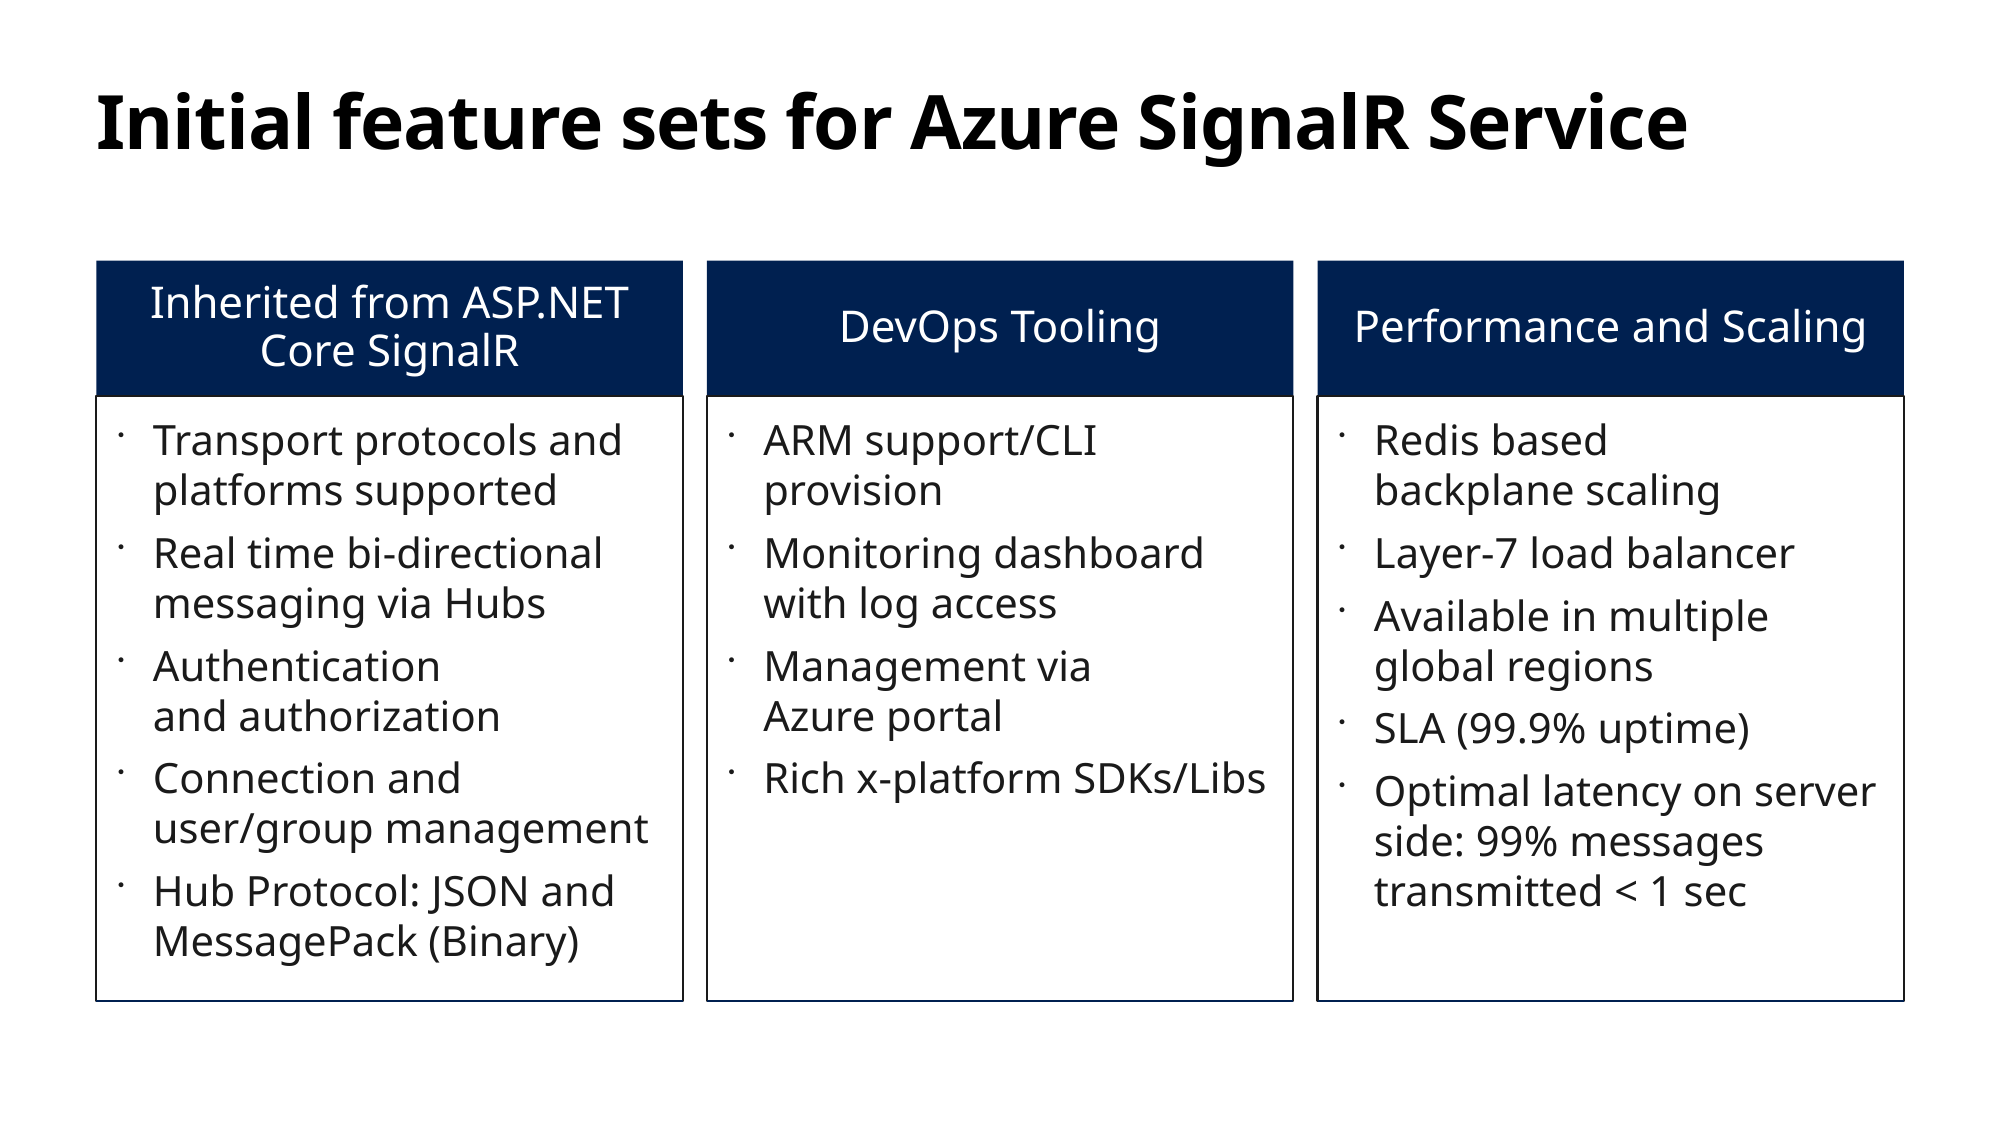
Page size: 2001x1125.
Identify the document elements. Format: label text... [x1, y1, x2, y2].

text_box Inherited from ASP.NET Core SignalR [96, 260, 684, 395]
text_box Performance and Scaling [1317, 260, 1905, 395]
text_box Transport protocols and platforms supported Real time bi-directional messaging via Hubs Authentication and authorization Connection and user/group management Hub Protocol: JSON and MessagePack (Binary) [96, 395, 684, 1000]
text_box Redis based backplane scaling Layer-7 load balancer Available in multiple global regions SLA (99.9% uptime) Optimal latency on server side: 99% messages transmitted < 1 sec [1317, 395, 1905, 1000]
text_box DevOps Tooling [706, 260, 1294, 395]
title Initial feature sets for Azure SignalR Service [96, 75, 1904, 166]
text_box ARM support/CLI provision Monitoring dashboard with log access Management via Azure portal Rich x-platform SDKs/Libs [706, 395, 1294, 1000]
